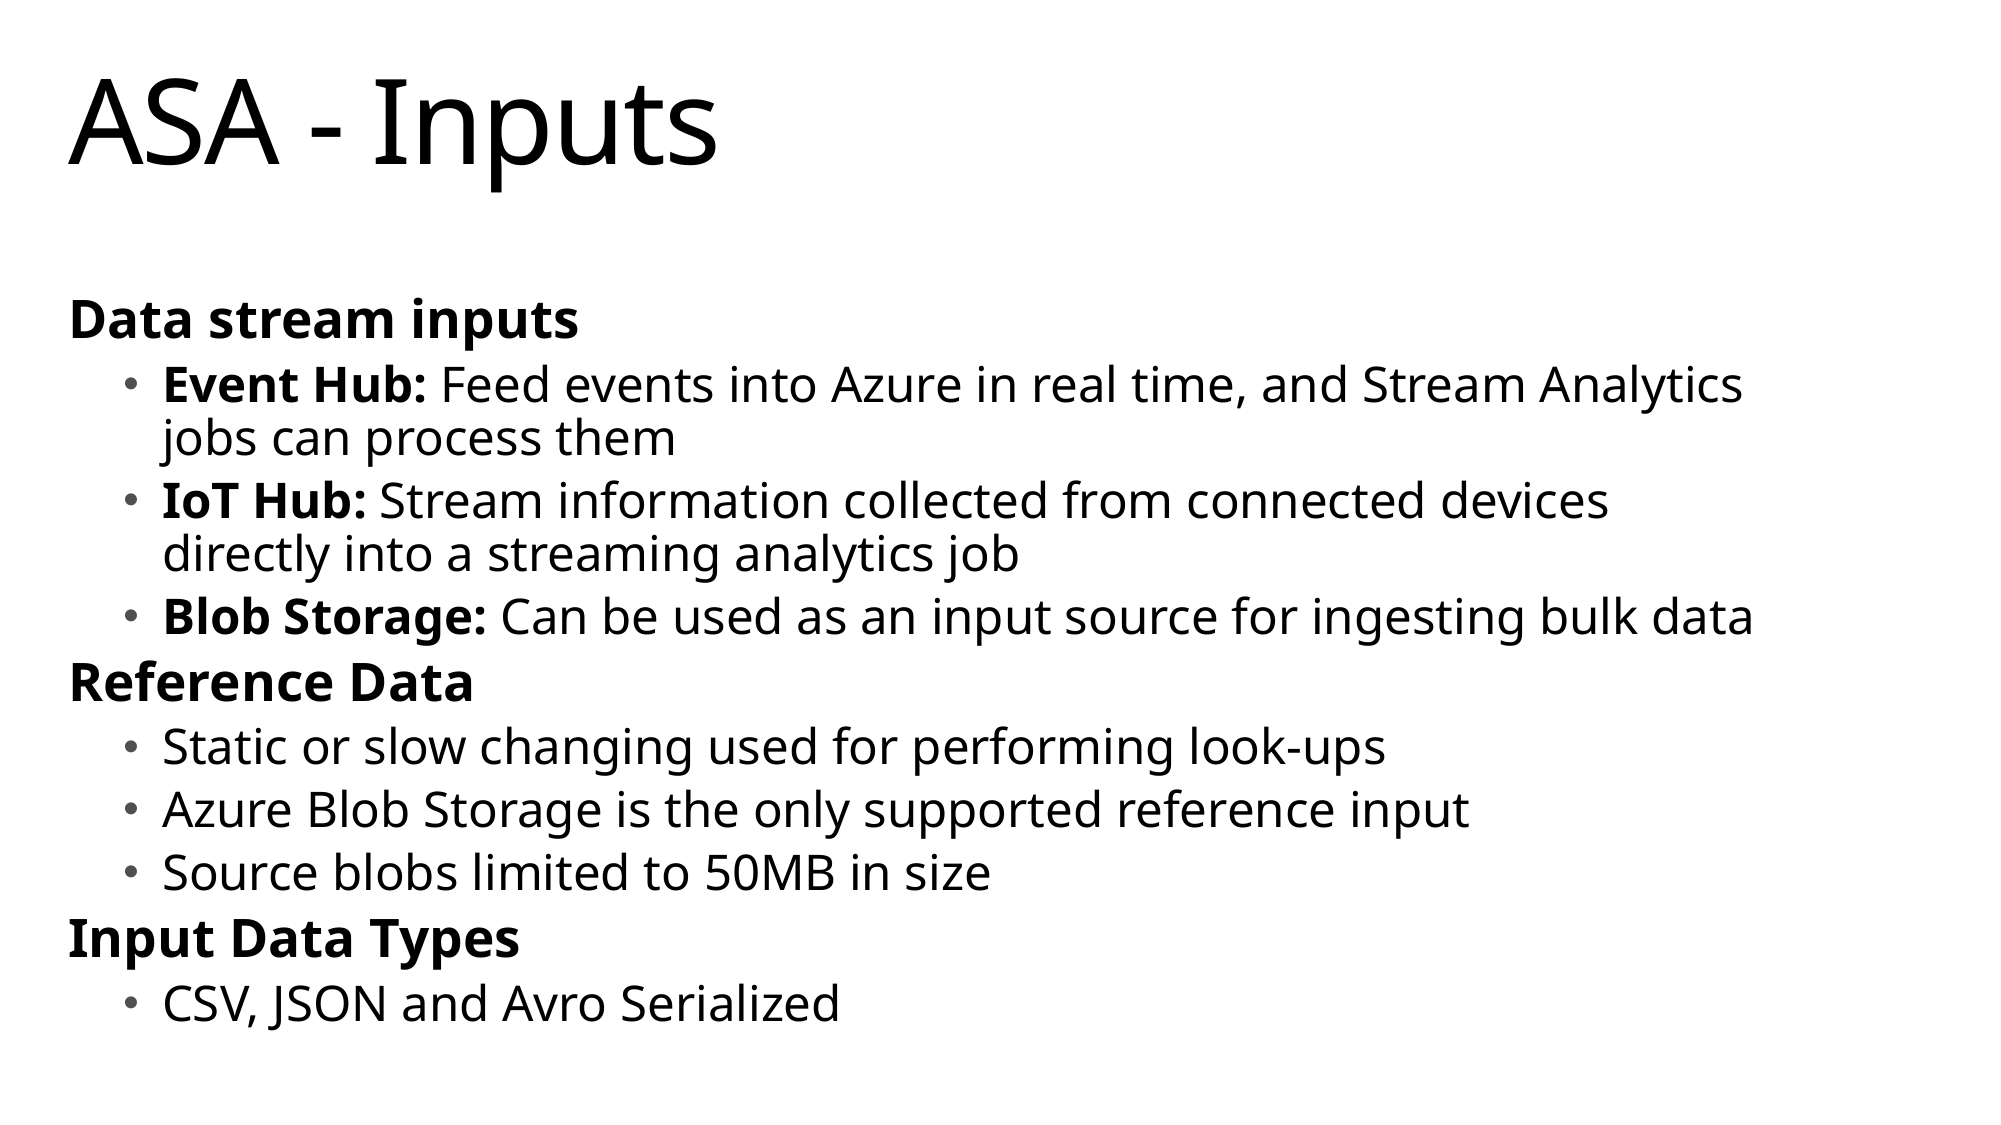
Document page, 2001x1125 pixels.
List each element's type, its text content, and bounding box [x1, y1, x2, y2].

list Data stream inputs Event Hub: Feed events into Azure in real time, and Stream Analytics jobs can process them IoT Hub: Stream information collected from connected devices directly into a streaming analytics job Blob Storage: Can be used as an input source for ingesting bulk data Reference Data Static or slow changing used for performing look-ups Azure Blob Storage is the only supported reference input Source blobs limited to 50MB in size Input Data Types CSV, JSON and Avro Serialized [44, 278, 1809, 1077]
title ASA - Inputs [44, 47, 1956, 195]
